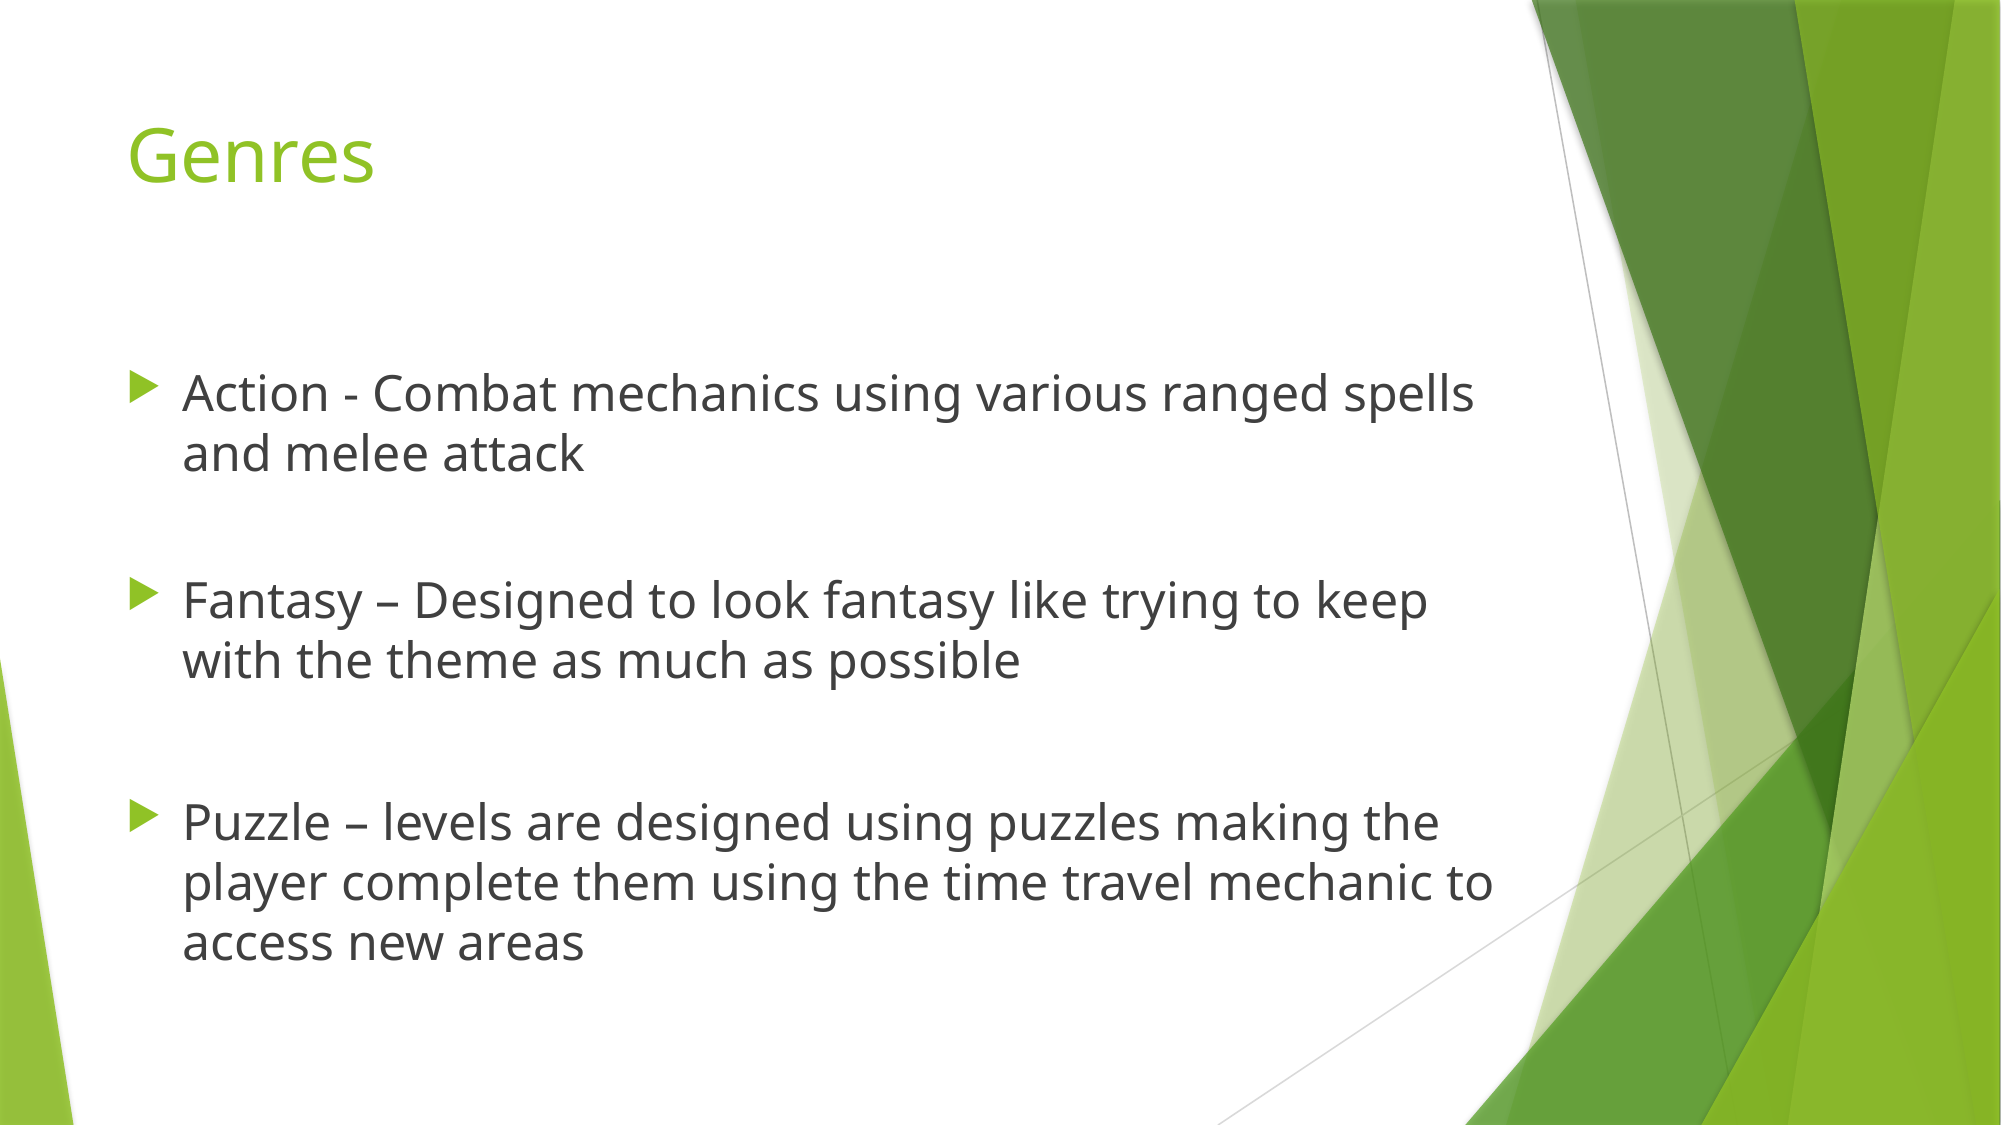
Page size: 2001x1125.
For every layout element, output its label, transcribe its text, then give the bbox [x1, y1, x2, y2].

title Genres [111, 99, 1522, 317]
list Action - Combat mechanics using various ranged spells and melee attack Fantasy – Designed to look fantasy like trying to keep with the theme as much as possible Puzzle – levels are designed using puzzles making the player complete them using the time travel mechanic to access new areas [111, 354, 1522, 992]
